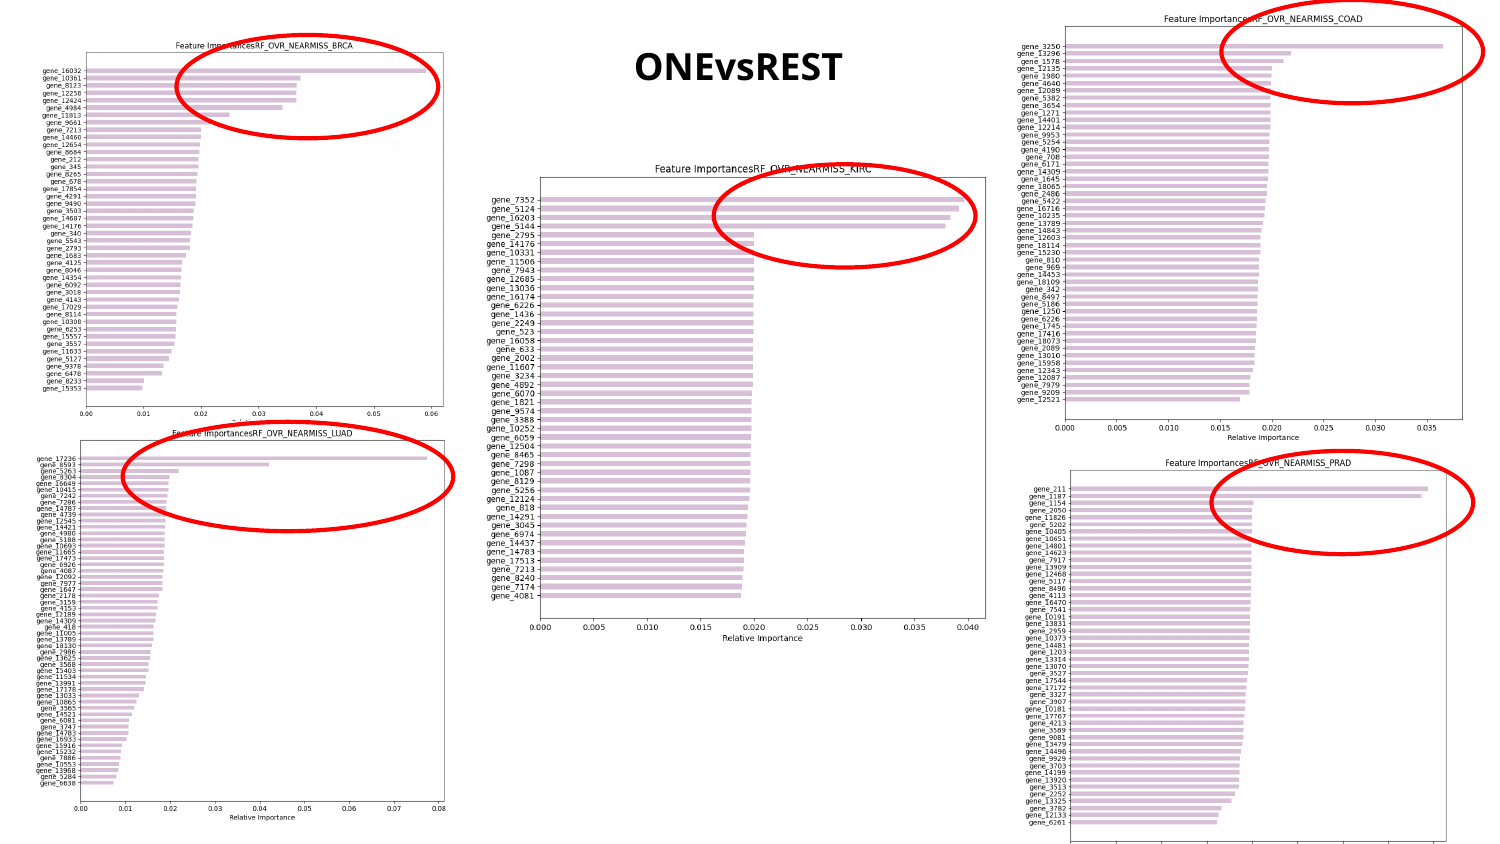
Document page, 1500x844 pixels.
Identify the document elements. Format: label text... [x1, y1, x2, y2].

text_box [1270, 0, 1434, 9]
text_box [1474, 29, 1486, 74]
picture [1010, 10, 1470, 452]
picture [31, 30, 472, 827]
picture [1014, 457, 1474, 844]
picture [479, 152, 1002, 652]
title ONEvsREST [63, 28, 1005, 85]
